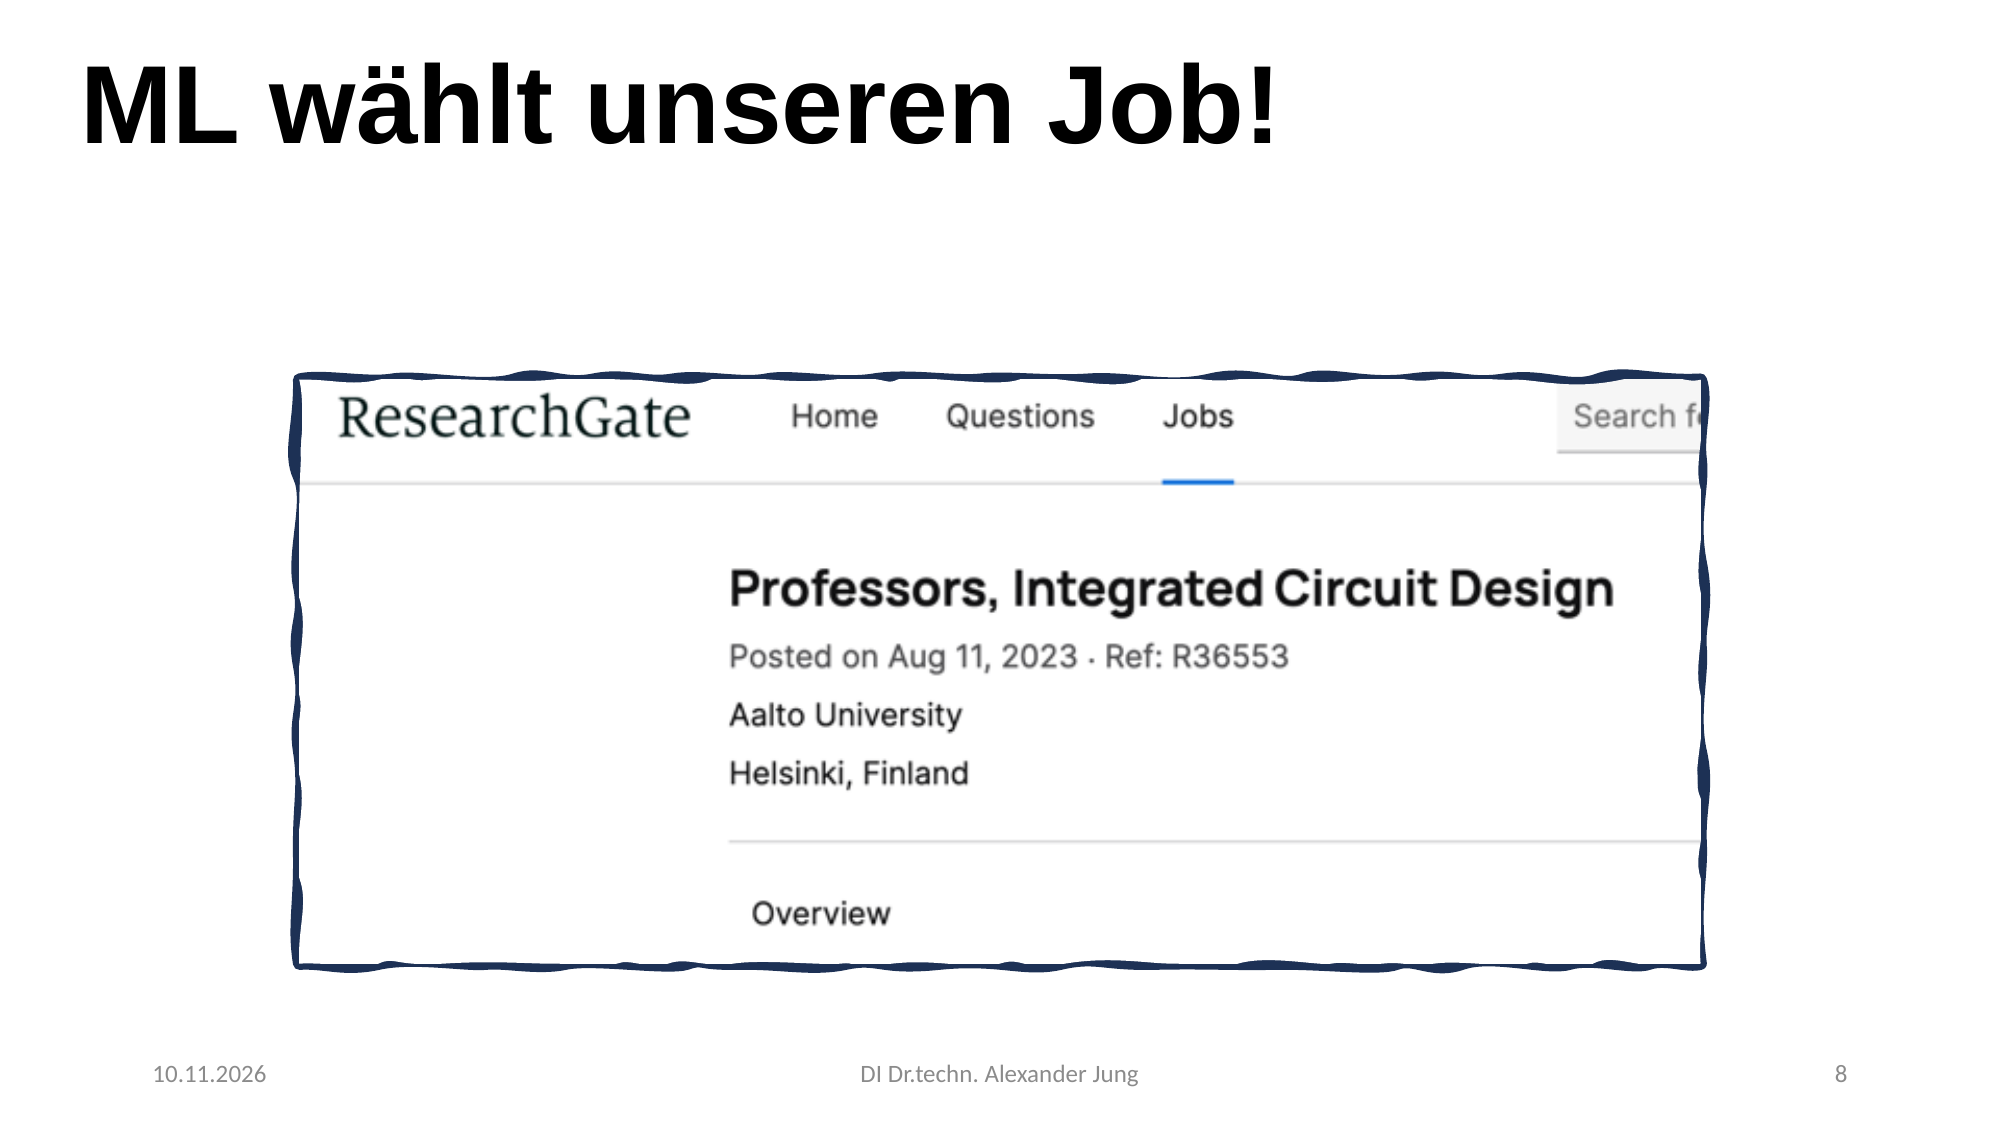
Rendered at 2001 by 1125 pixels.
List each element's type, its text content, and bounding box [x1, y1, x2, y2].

picture [299, 379, 1701, 964]
list ML wählt unseren Job! [29, 32, 2000, 339]
footer DI Dr.techn. Alexander Jung [662, 1042, 1338, 1103]
slide_number 8 [1412, 1042, 1863, 1103]
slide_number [137, 1042, 588, 1103]
list [63, 339, 1922, 939]
